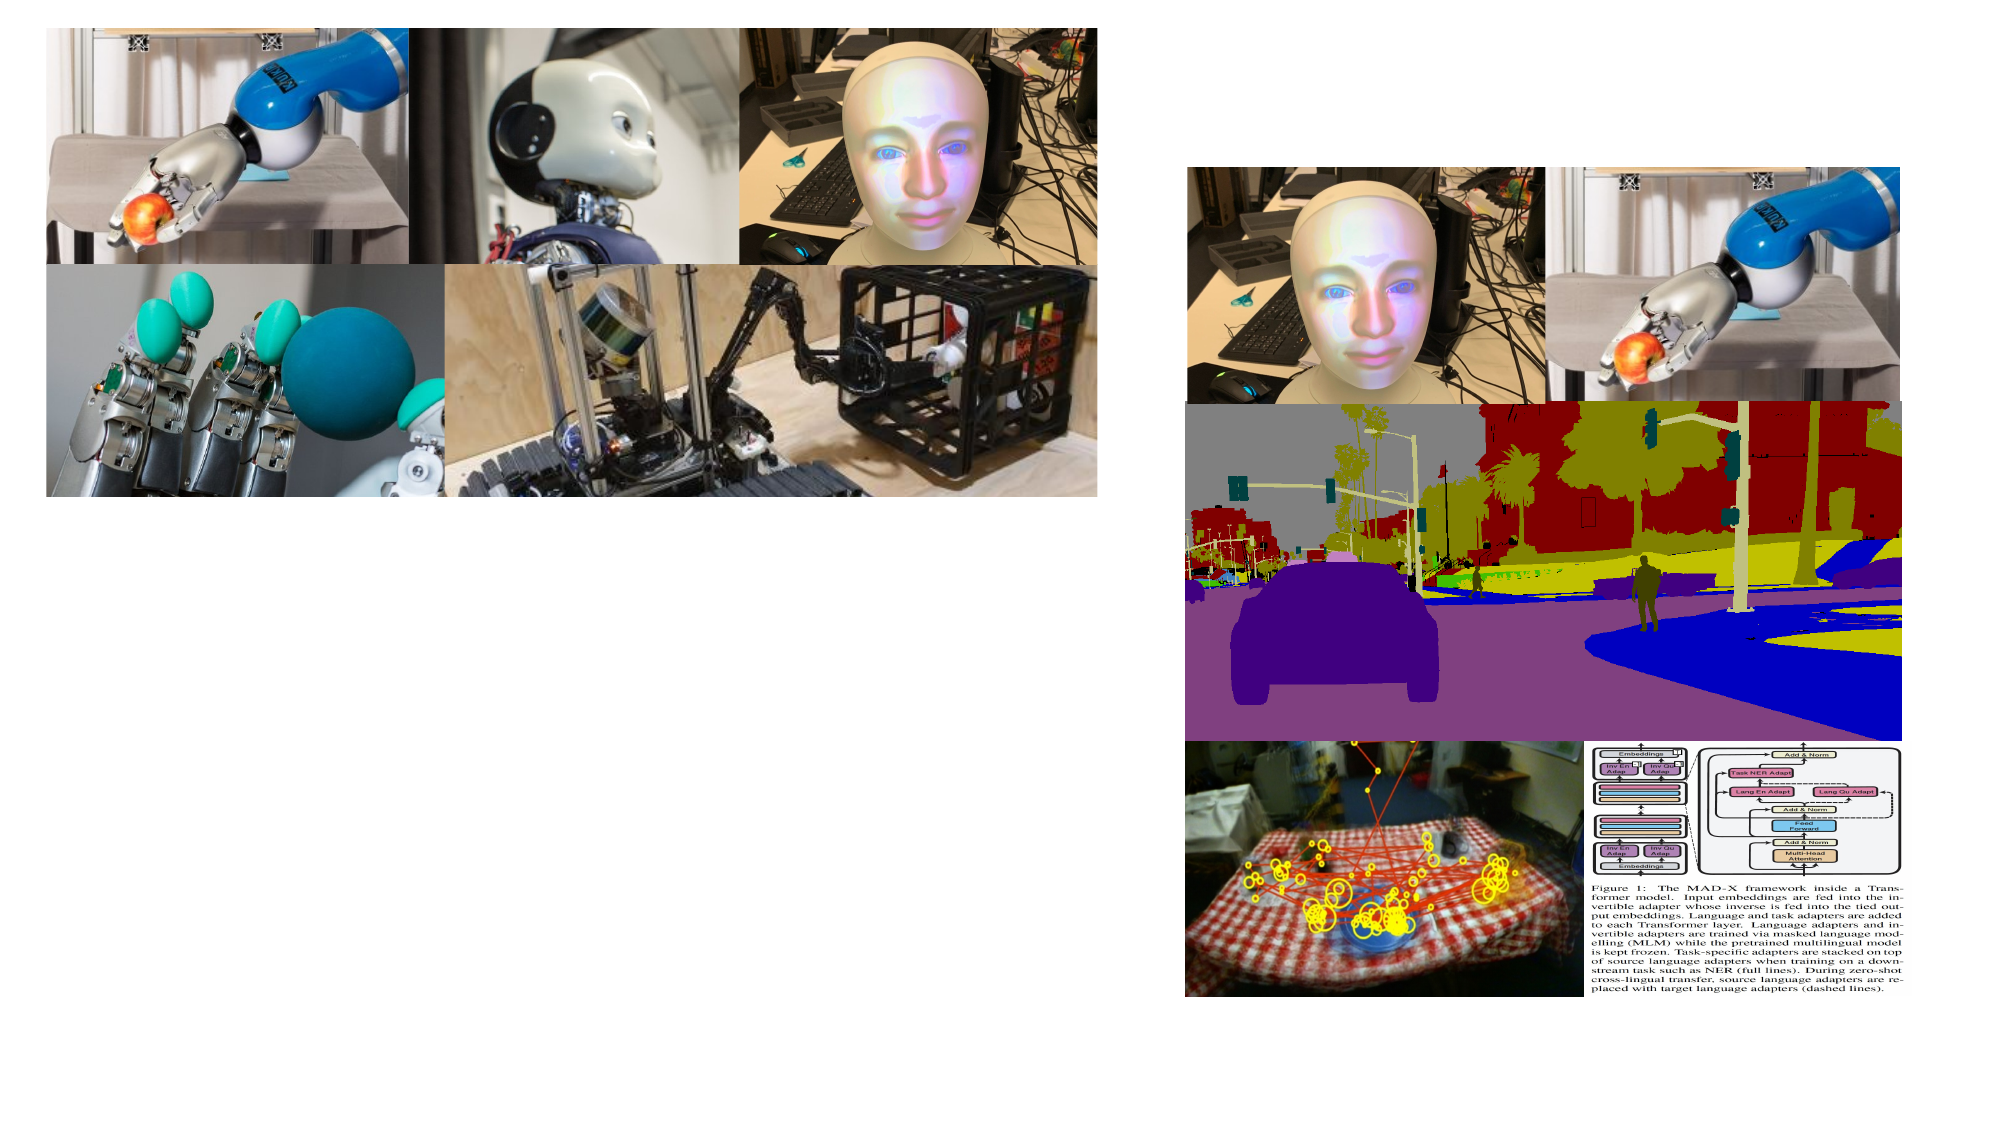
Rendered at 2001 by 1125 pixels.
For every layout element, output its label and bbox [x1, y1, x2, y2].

text_box [46, 28, 1098, 497]
text_box [1185, 167, 1912, 997]
